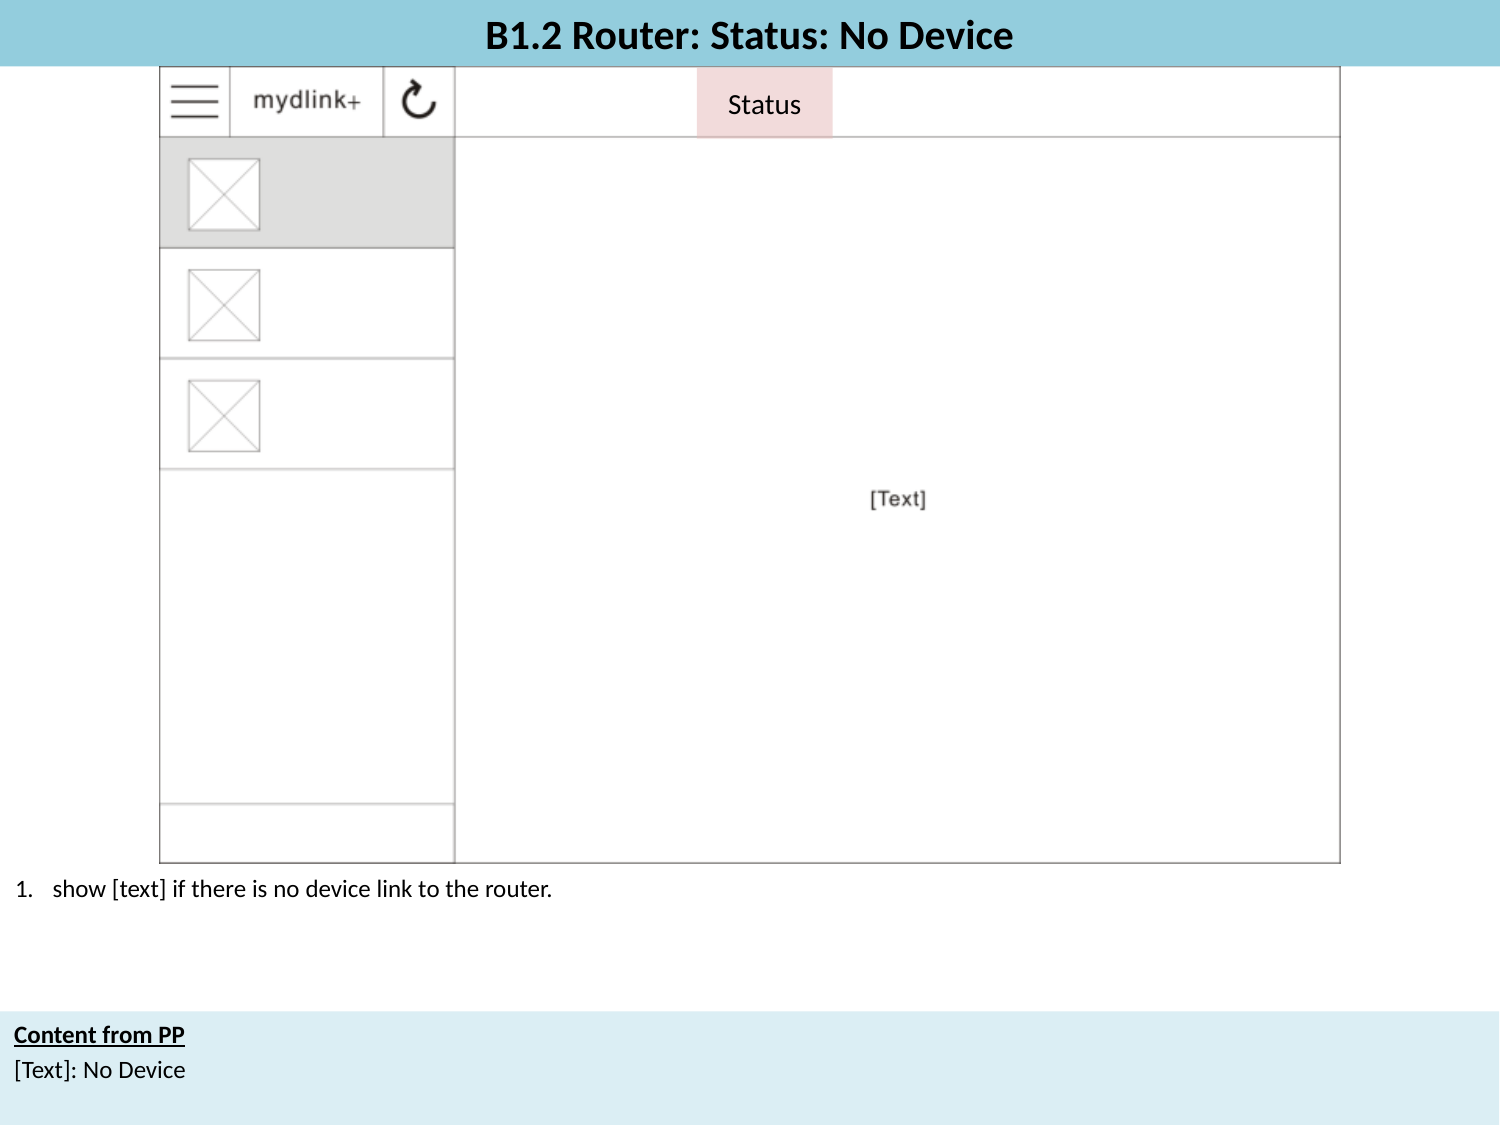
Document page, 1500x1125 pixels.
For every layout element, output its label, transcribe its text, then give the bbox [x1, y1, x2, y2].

text_box Content from PP [Text]: No Device [0, 1009, 1500, 1125]
picture [159, 66, 1341, 864]
title B1.2 Router: Status: No Device [0, 0, 1500, 67]
list show [text] if there is no device link to the router. [0, 865, 1500, 1009]
